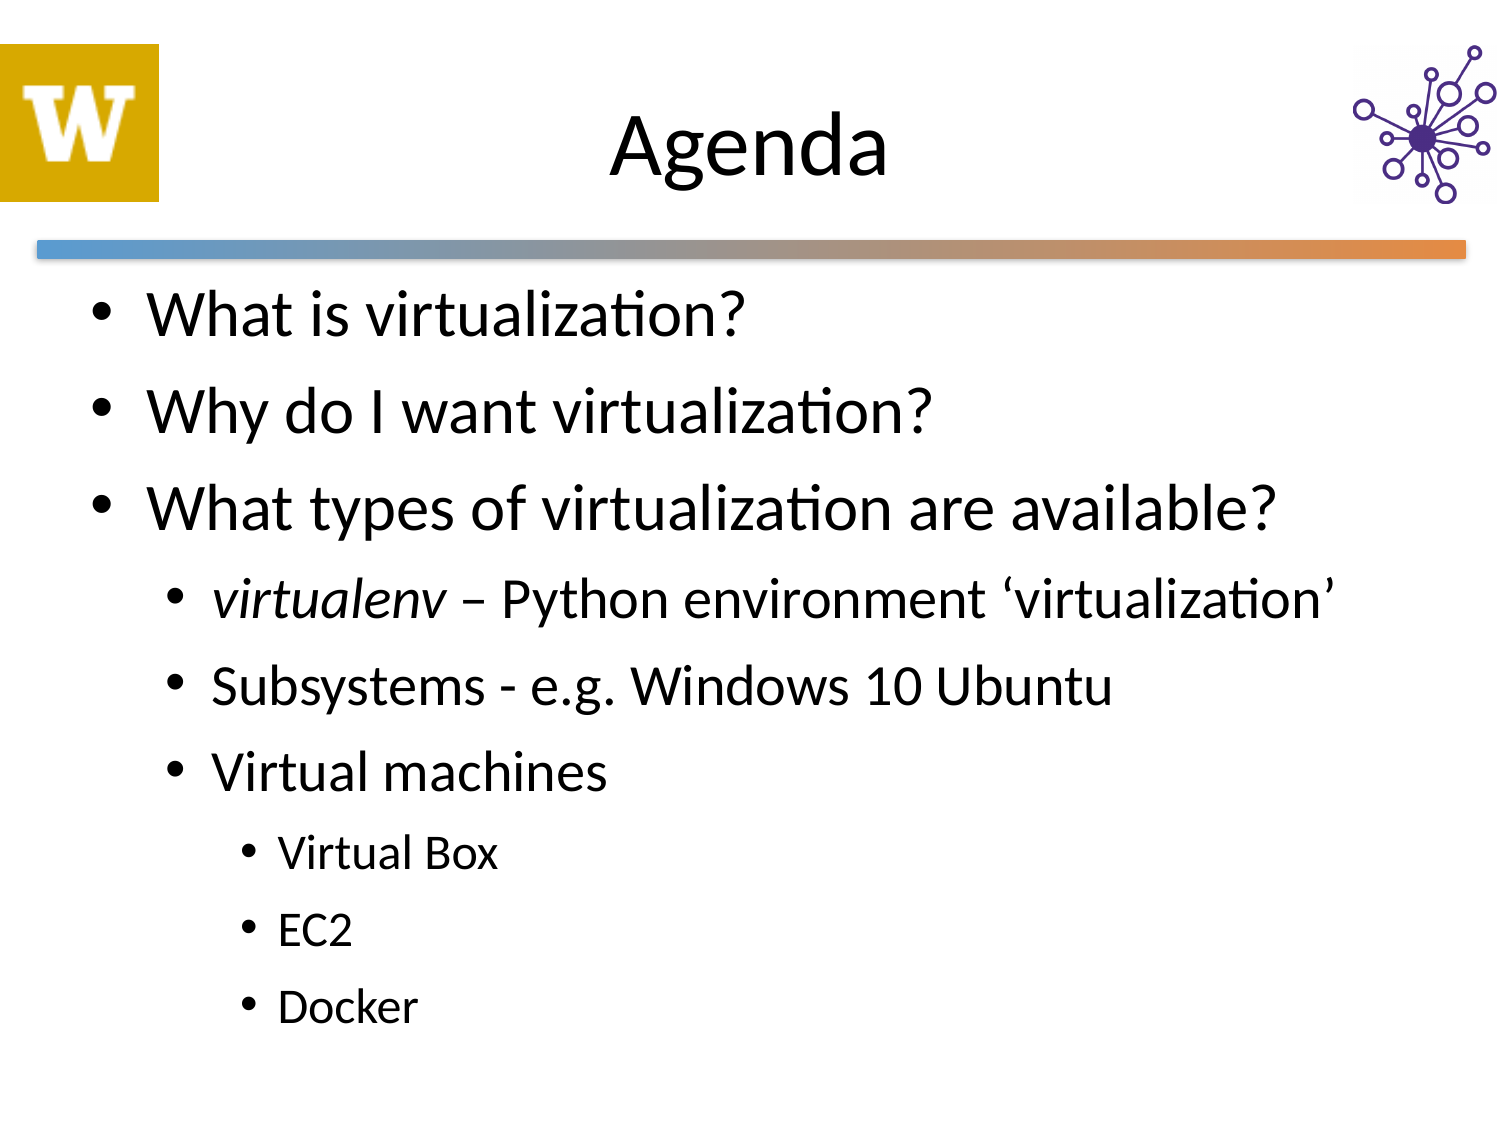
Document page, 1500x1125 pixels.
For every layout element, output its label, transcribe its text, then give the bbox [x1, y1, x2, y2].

list What is virtualization? Why do I want virtualization? What types of virtualization are available? virtualenv – Python environment ‘virtualization’ Subsystems - e.g. Windows 10 Ubuntu Virtual machines Virtual Box EC2 Docker [75, 262, 1425, 1093]
picture [0, 44, 159, 202]
title Agenda [75, 45, 1425, 233]
picture [1425, 45, 1497, 204]
